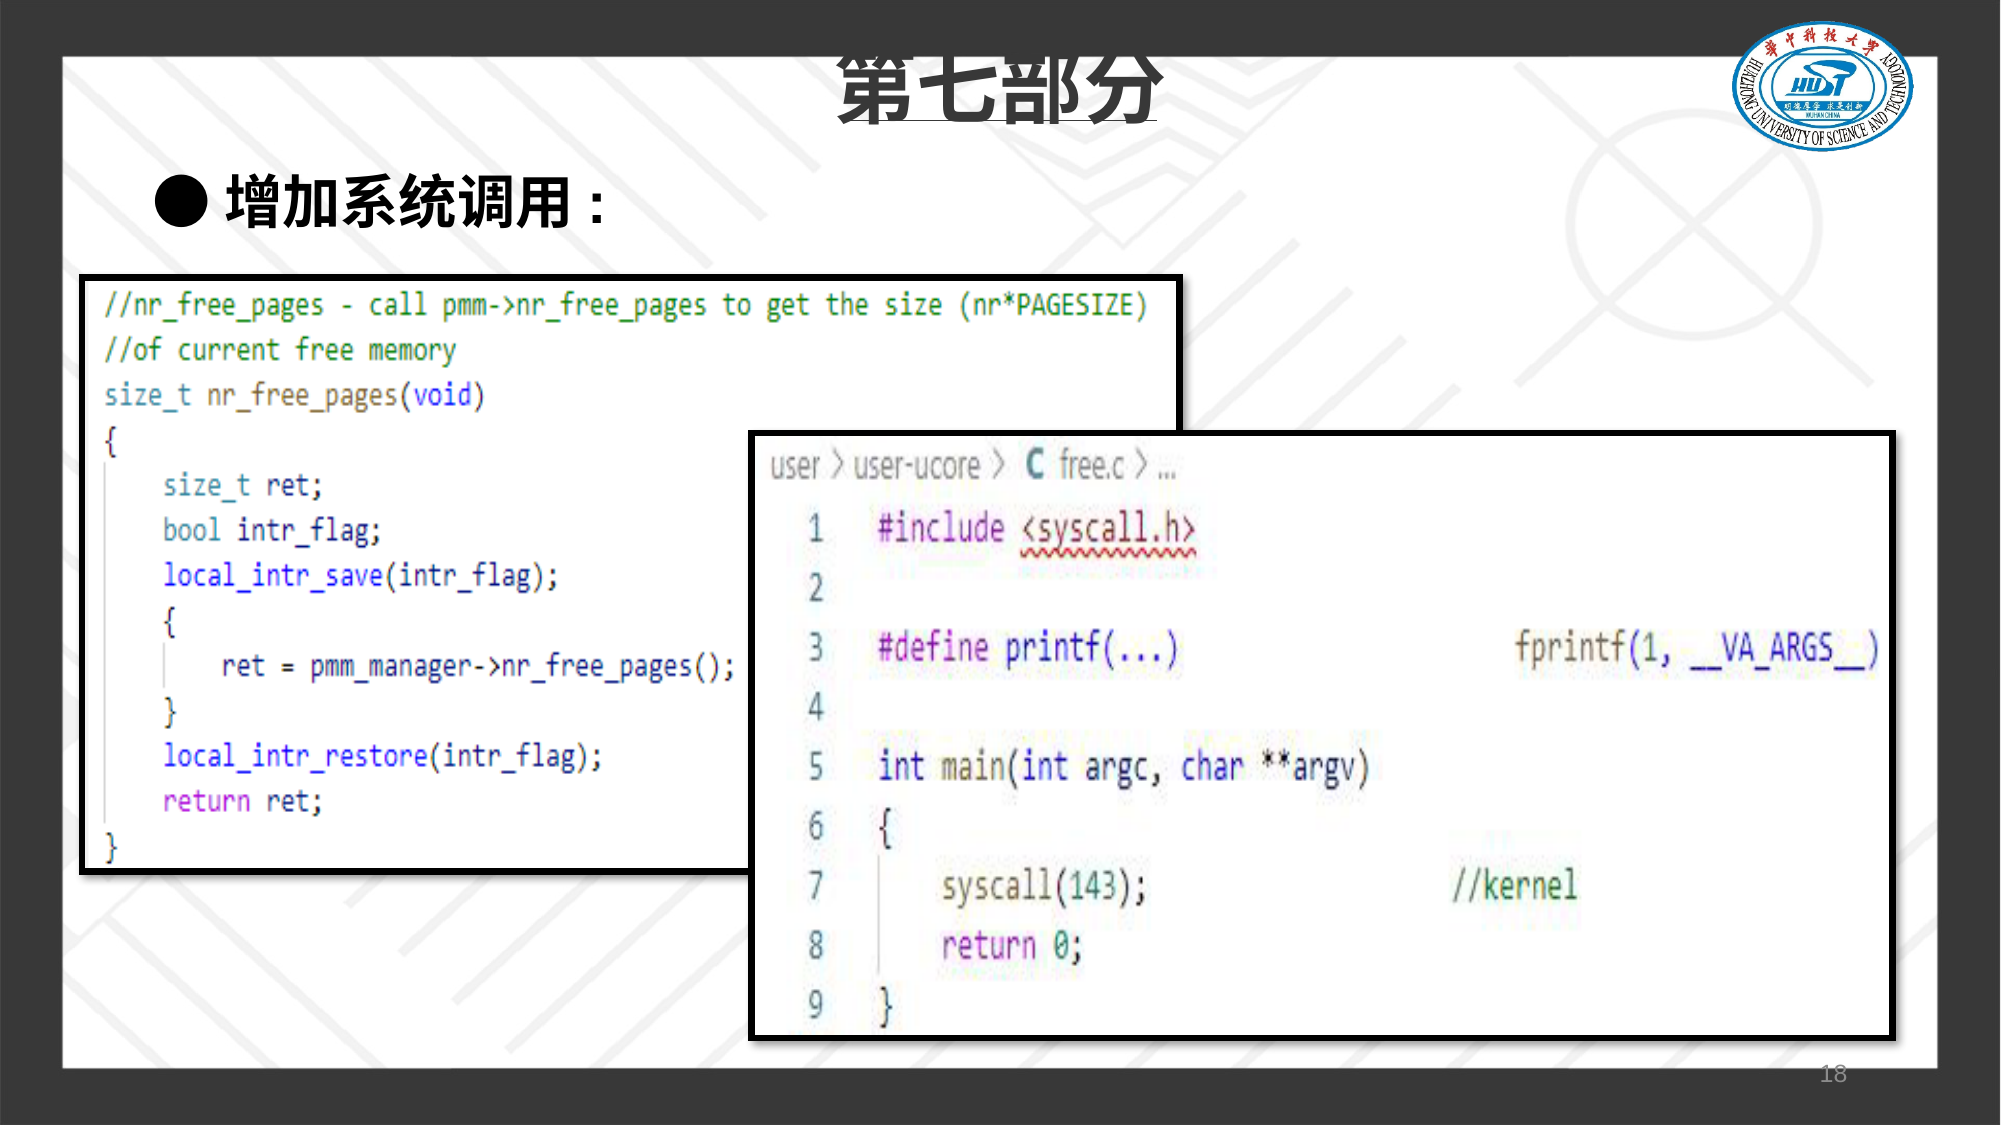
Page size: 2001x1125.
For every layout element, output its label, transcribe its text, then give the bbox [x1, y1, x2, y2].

title 第七部分 [137, 52, 1863, 129]
text_box ●增加系统调用: [137, 157, 1372, 243]
slide_number 18 [1412, 1052, 1863, 1103]
picture [0, 0, 2001, 1125]
